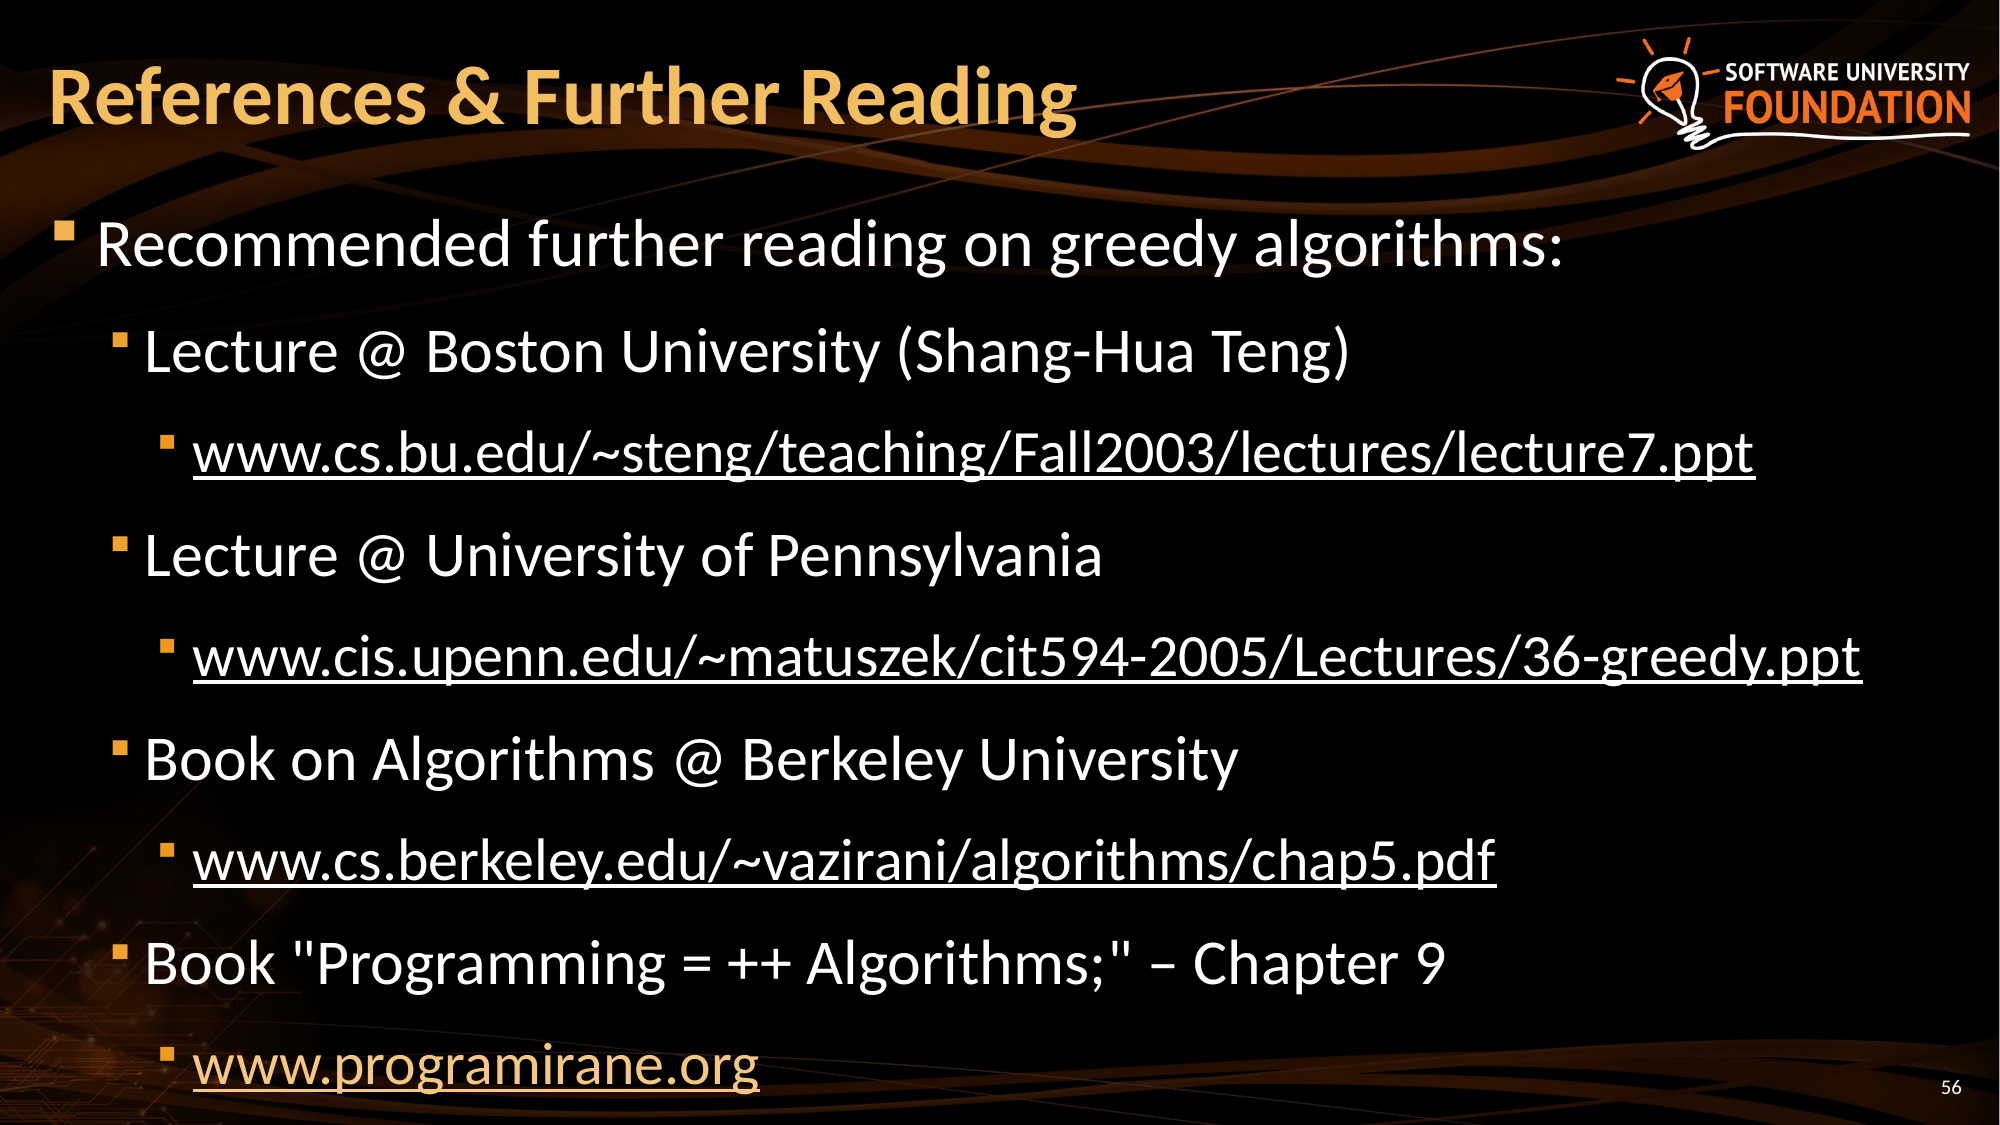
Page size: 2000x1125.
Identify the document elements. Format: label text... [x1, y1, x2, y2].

list Recommended further reading on greedy algorithms: Lecture @ Boston University (Shang-Hua Teng) www.cs.bu.edu/~steng/teaching/Fall2003/lectures/lecture7.ppt Lecture @ University of Pennsylvania www.cis.upenn.edu/~matuszek/cit594-2005/Lectures/36-greedy.ppt Book on Algorithms @ Berkeley University www.cs.berkeley.edu/~vazirani/algorithms/chap5.pdf Book "Programming = ++ Algorithms;" – Chapter 9 www.programirane.org [31, 188, 1968, 1103]
title References & Further Reading [30, 6, 1602, 189]
picture [0, 0, 2000, 1125]
slide_number 56 [1897, 1070, 1968, 1103]
